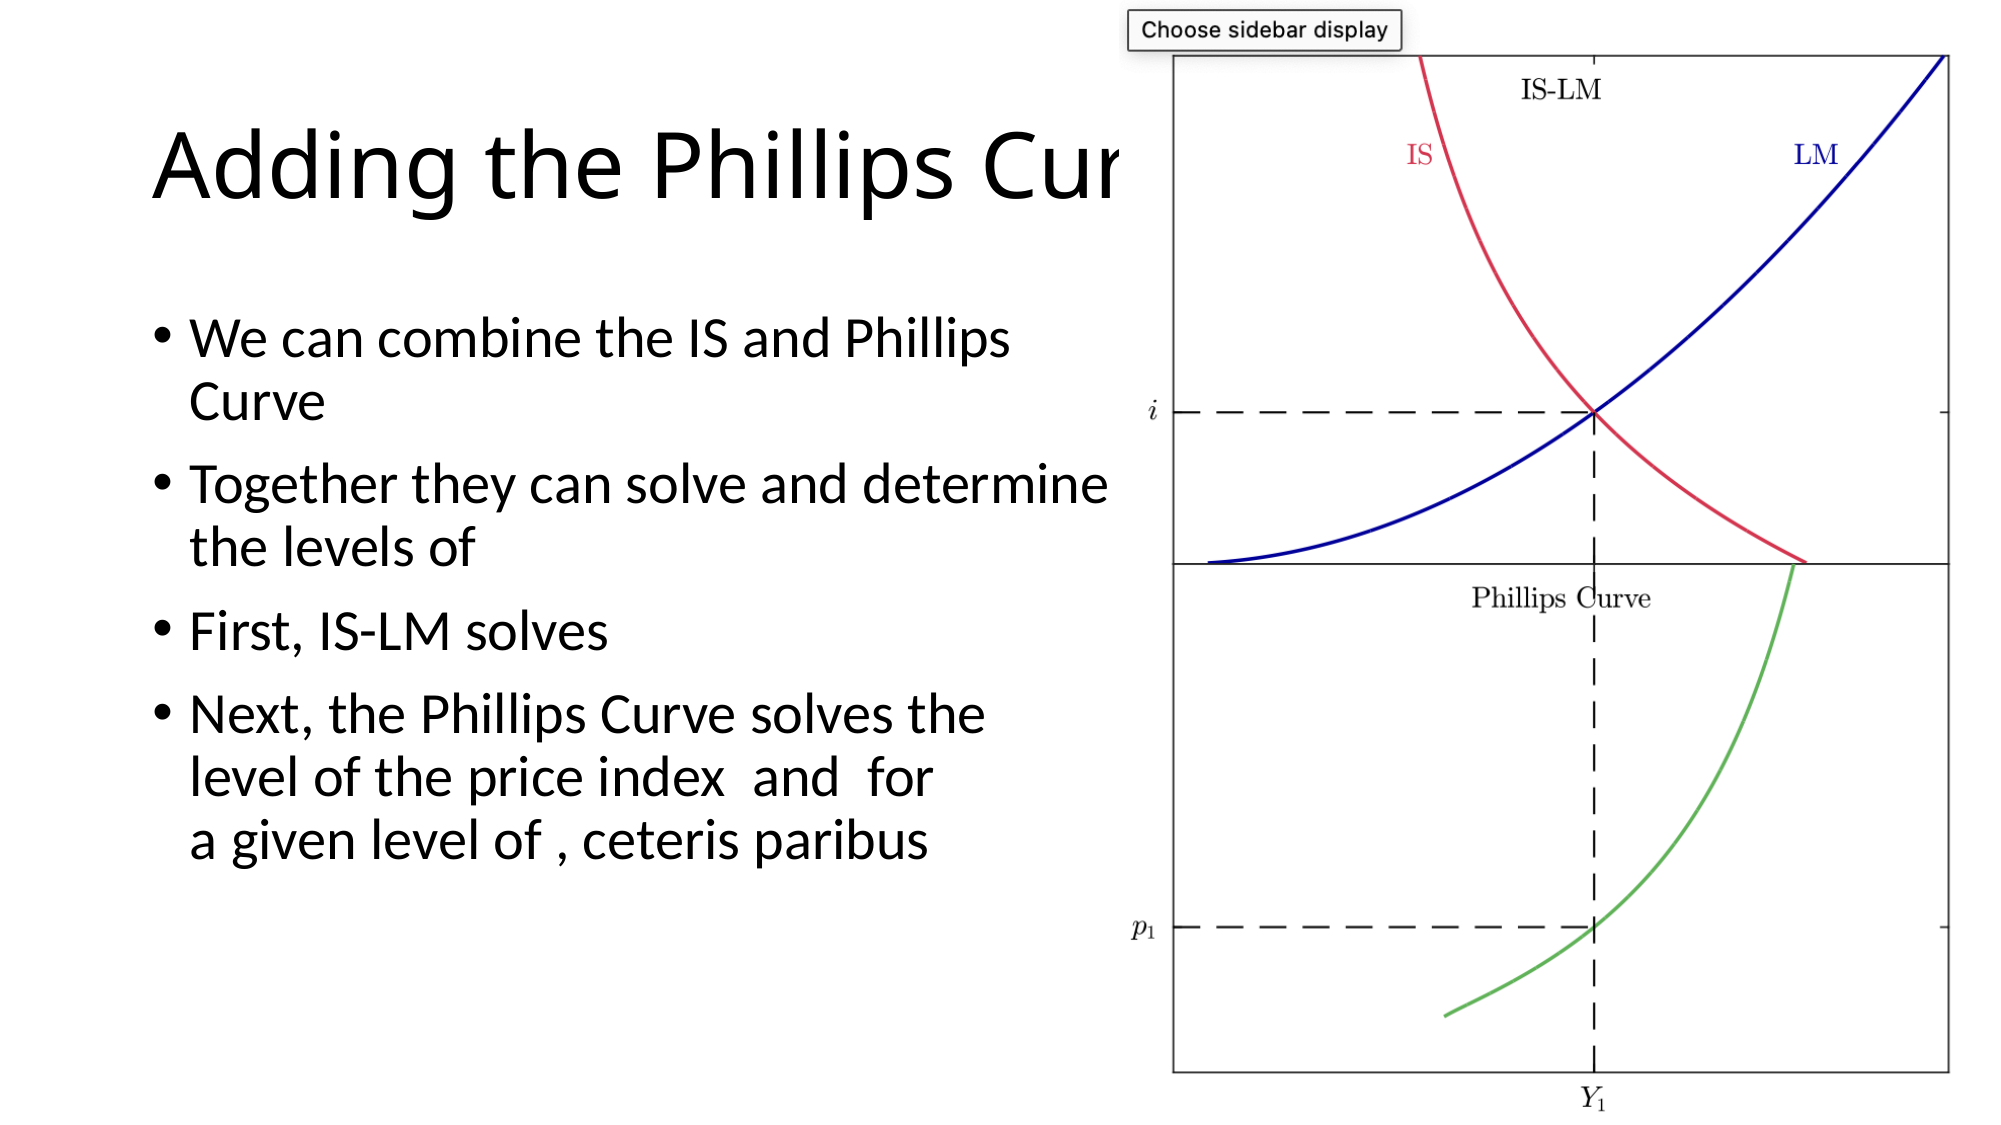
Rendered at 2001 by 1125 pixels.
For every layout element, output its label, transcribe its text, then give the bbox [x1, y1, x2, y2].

title Adding the Phillips Curve [137, 59, 1119, 278]
picture [1119, 0, 2000, 1125]
